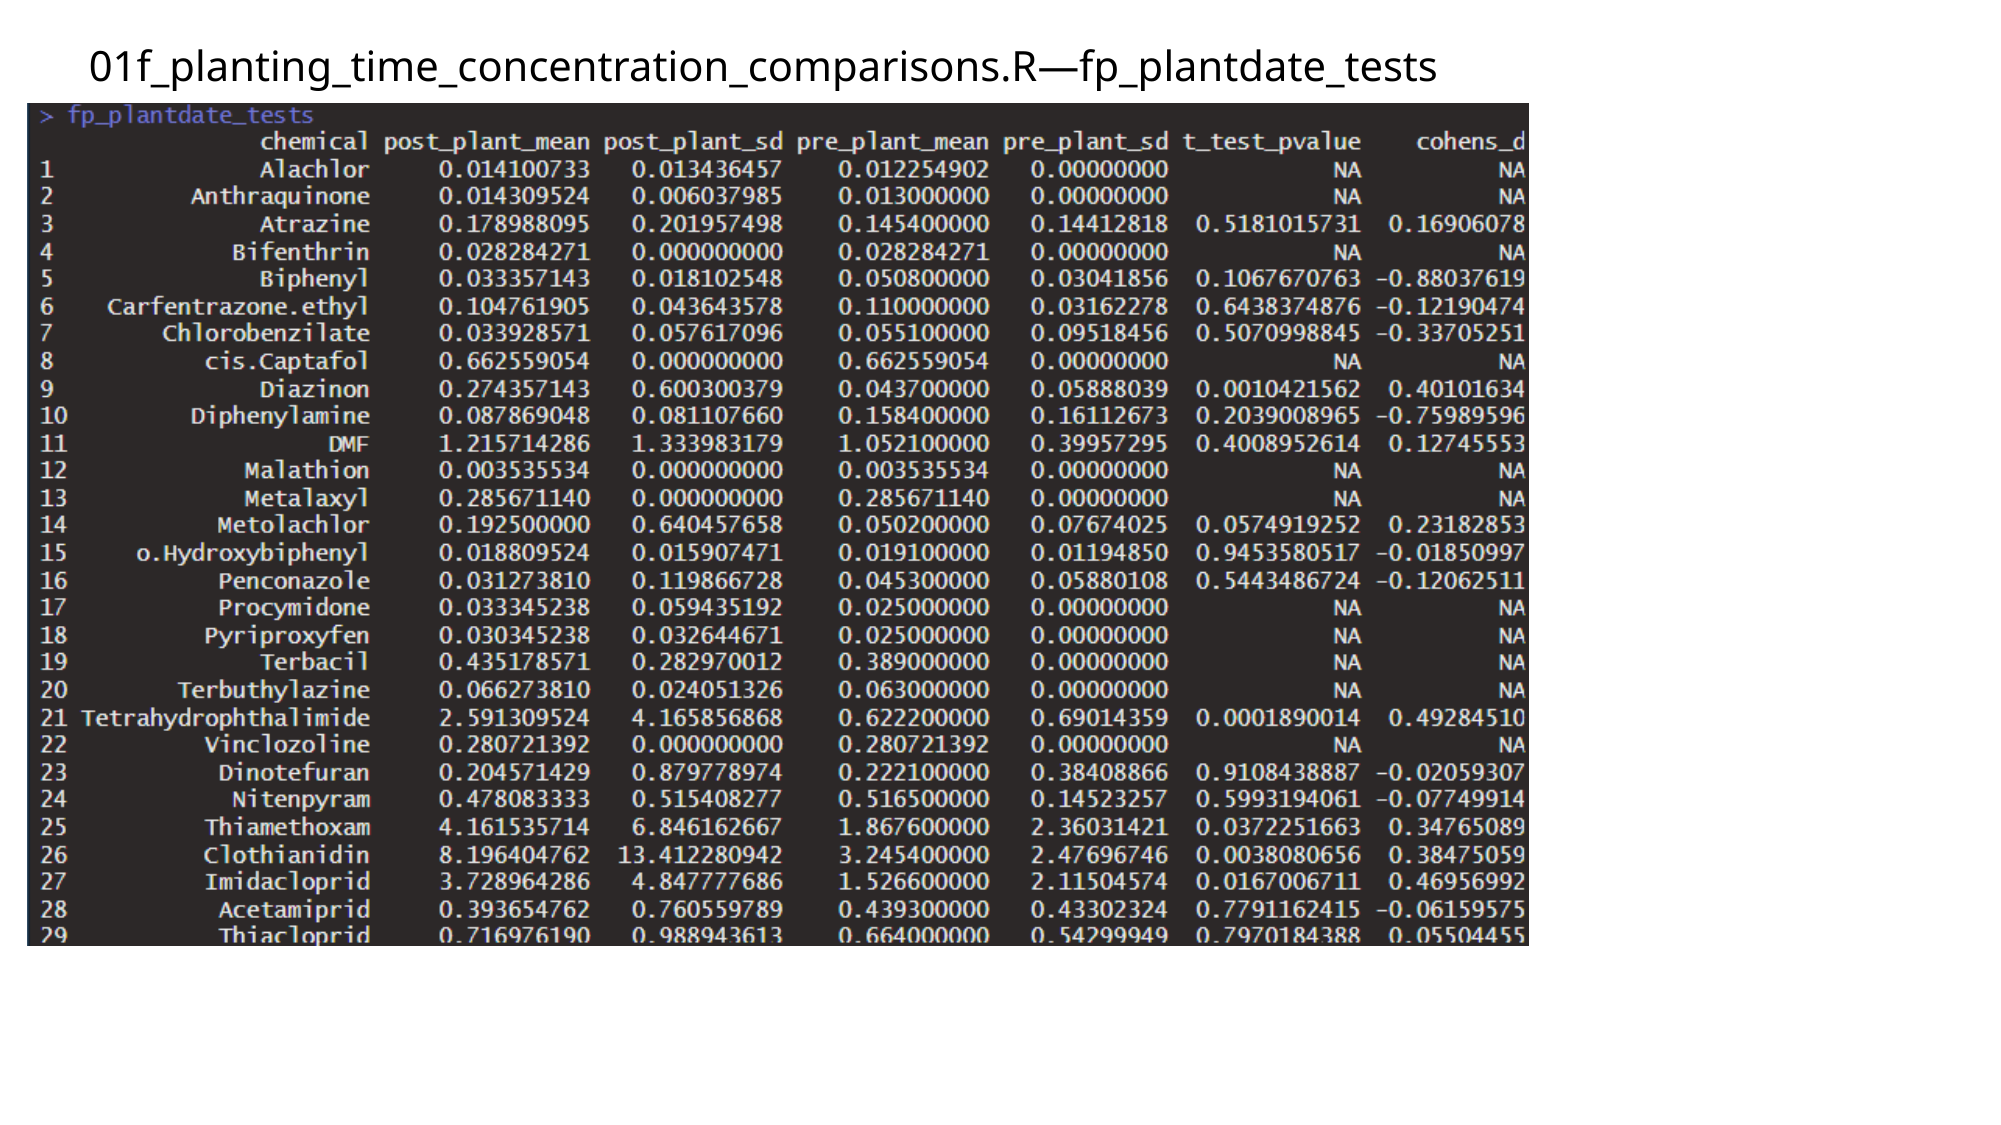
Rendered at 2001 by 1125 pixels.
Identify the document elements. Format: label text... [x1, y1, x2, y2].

text_box 01f_planting_time_concentration_comparisons.R—fp_plantdate_tests [73, 33, 1799, 104]
picture [27, 103, 1529, 946]
